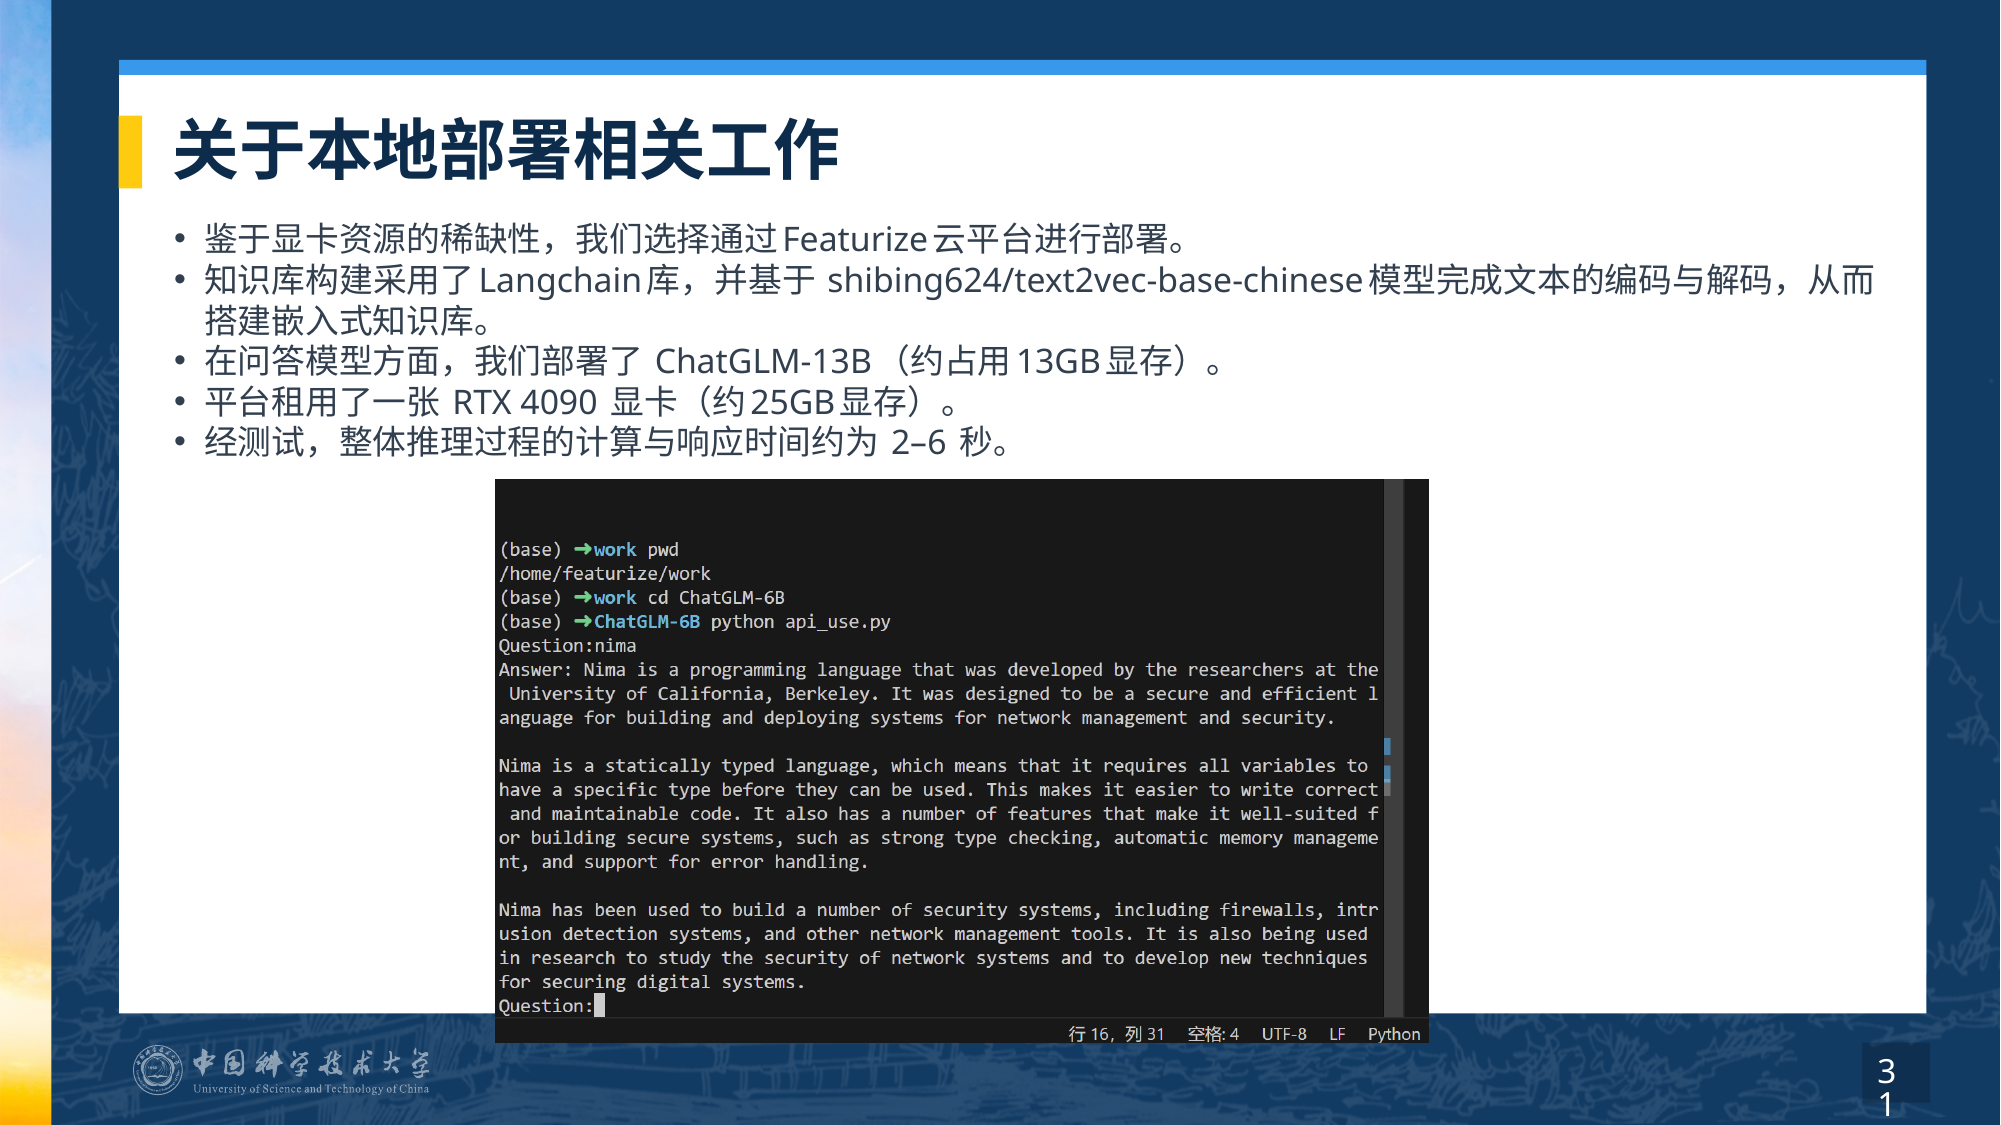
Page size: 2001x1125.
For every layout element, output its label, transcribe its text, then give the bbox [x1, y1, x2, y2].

slide_number 31 [1862, 1042, 1931, 1103]
picture [0, 0, 51, 1125]
list 鉴于显卡资源的稀缺性，我们选择通过Featurize云平台进行部署。 知识库构建采用了Langchain库，并基于 shibing624/text2vec-base-chinese模型完成文本的编码与解码，从而搭建嵌入式知识库。 在问答模型方面，我们部署了 ChatGLM-13B（约占用13GB显存）。 平台租用了一张 RTX 4090 显卡（约25GB显存）。 经测试，整体推理过程的计算与响应时间约为 2–6 秒。 [159, 210, 1908, 471]
title 关于本地部署相关工作 [157, 99, 1890, 207]
picture [495, 479, 1429, 1043]
